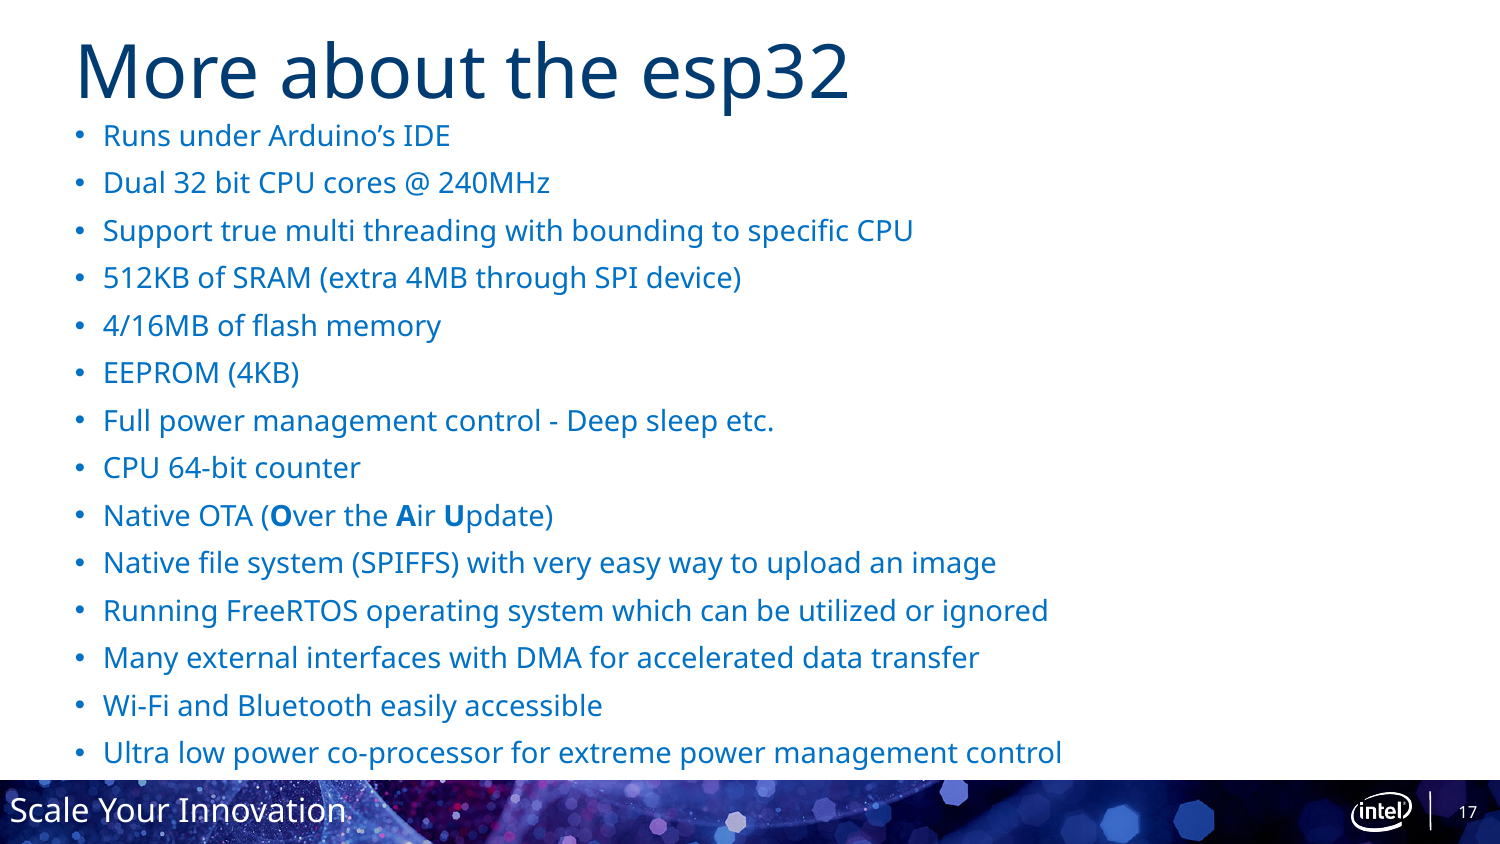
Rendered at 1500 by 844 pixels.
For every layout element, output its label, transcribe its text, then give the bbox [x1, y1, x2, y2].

list Runs under Arduino’s IDE Dual 32 bit CPU cores @ 240MHz Support true multi threading with bounding to specific CPU 512KB of SRAM (extra 4MB through SPI device) 4/16MB of flash memory EEPROM (4KB) Full power management control - Deep sleep etc. CPU 64-bit counter Native OTA (Over the Air Update) Native file system (SPIFFS) with very easy way to upload an image Running FreeRTOS operating system which can be utilized or ignored Many external interfaces with DMA for accelerated data transfer Wi-Fi and Bluetooth easily accessible Ultra low power co-processor for extreme power management control [74, 117, 1425, 760]
picture [0, 780, 1500, 844]
title More about the esp32 [74, 50, 1425, 106]
slide_number 17 [1127, 791, 1478, 837]
